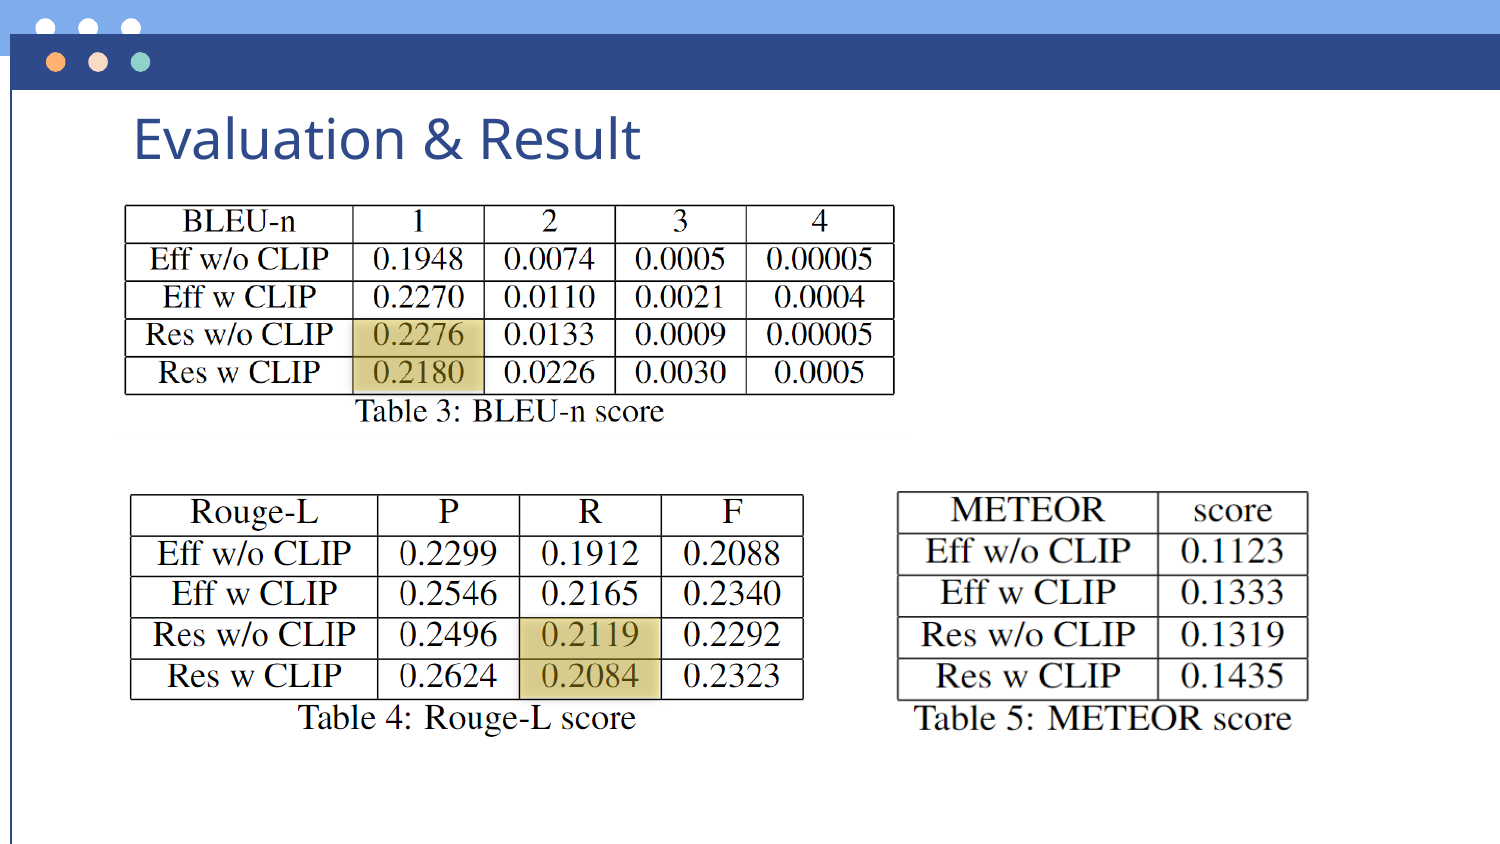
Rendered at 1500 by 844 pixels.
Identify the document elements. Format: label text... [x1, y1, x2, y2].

picture [116, 197, 1323, 756]
title Evaluation & Result [117, 88, 1383, 166]
